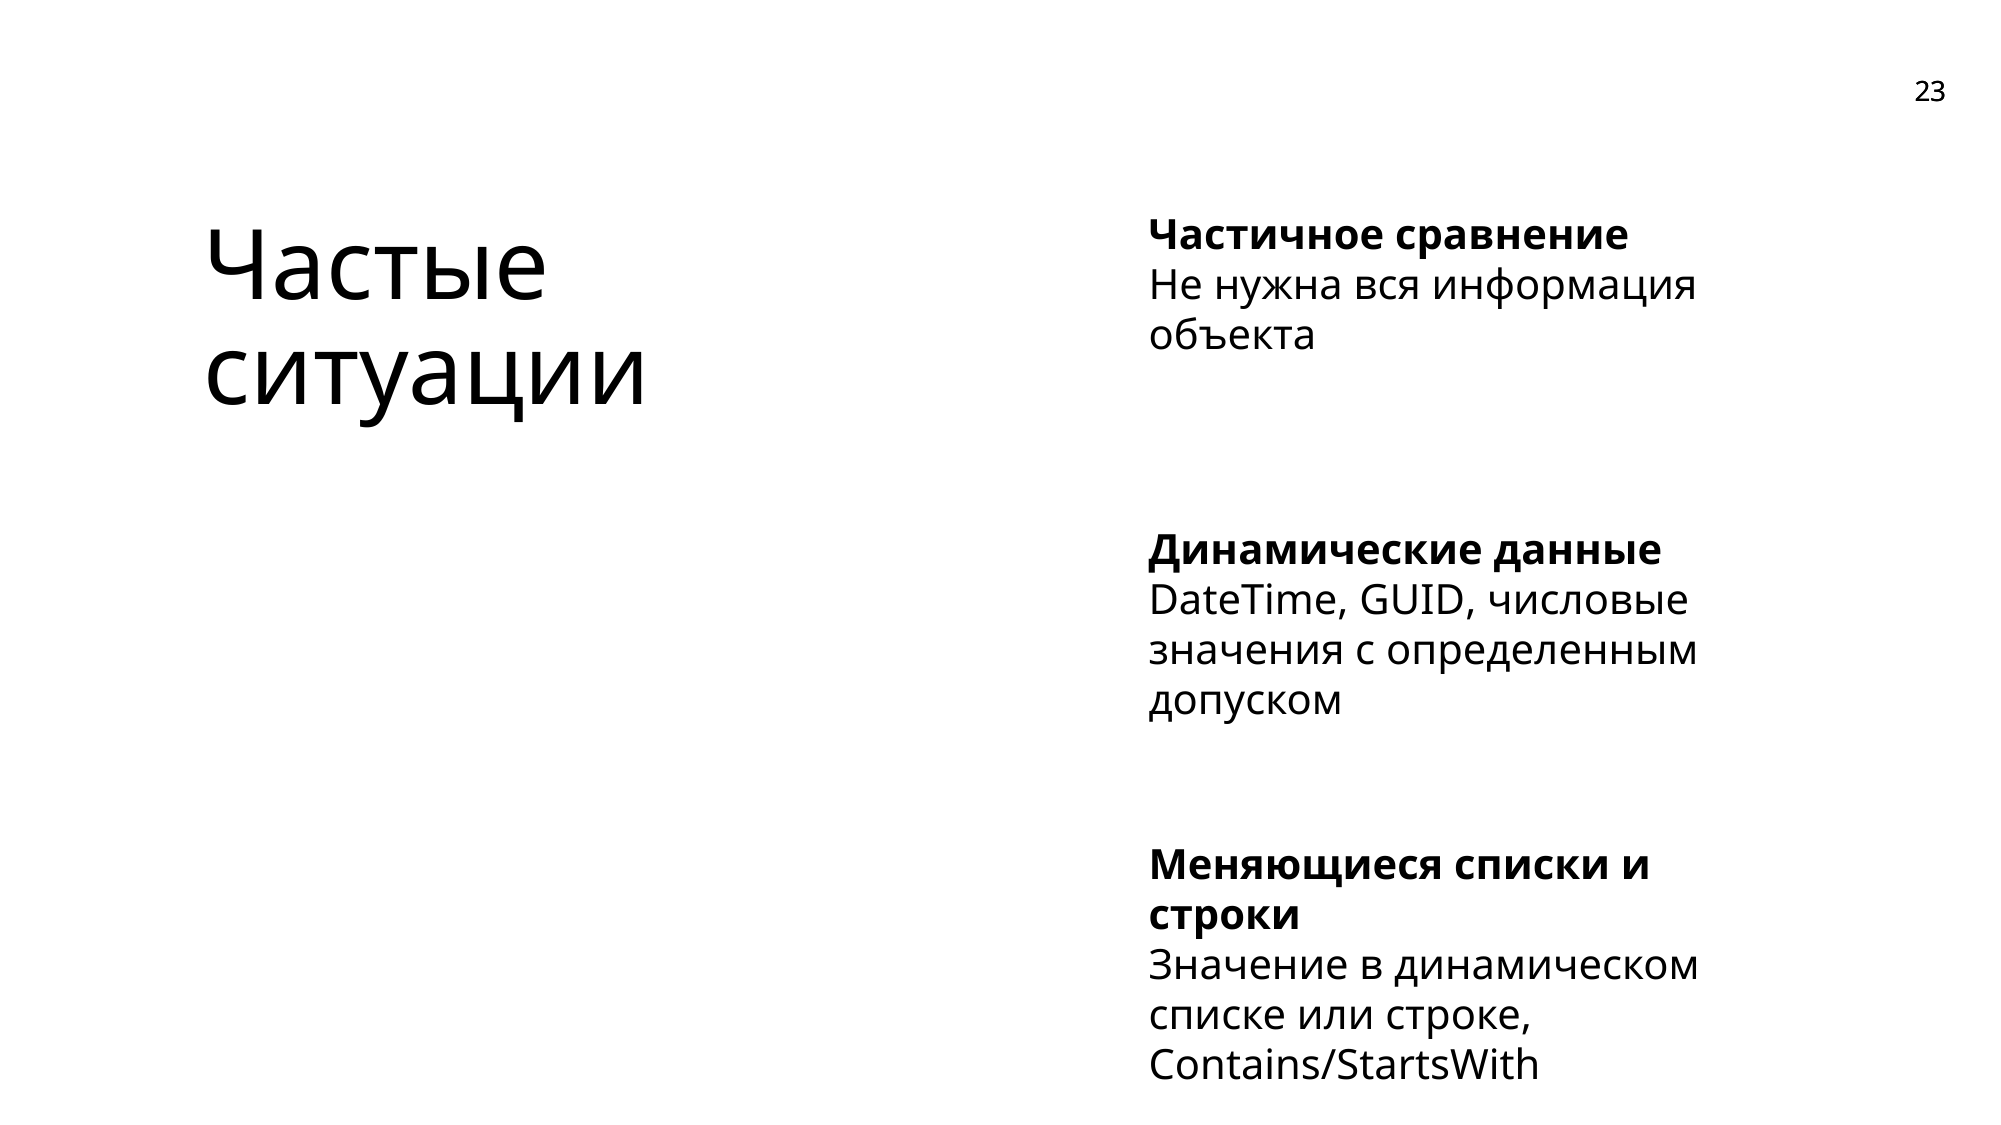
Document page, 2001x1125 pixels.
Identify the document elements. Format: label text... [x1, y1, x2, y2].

list Частые ситуации [188, 208, 843, 563]
text_box Динамические данные DateTime, GUID, числовые значения с определенным допуском [1133, 515, 1788, 775]
text_box Меняющиеся списки и строки Значение в динамическом списке или строке, Contains/StartsWith [1133, 830, 1788, 1083]
text_box Частичное сравнение Не нужна вся информация объекта [1133, 200, 1788, 460]
